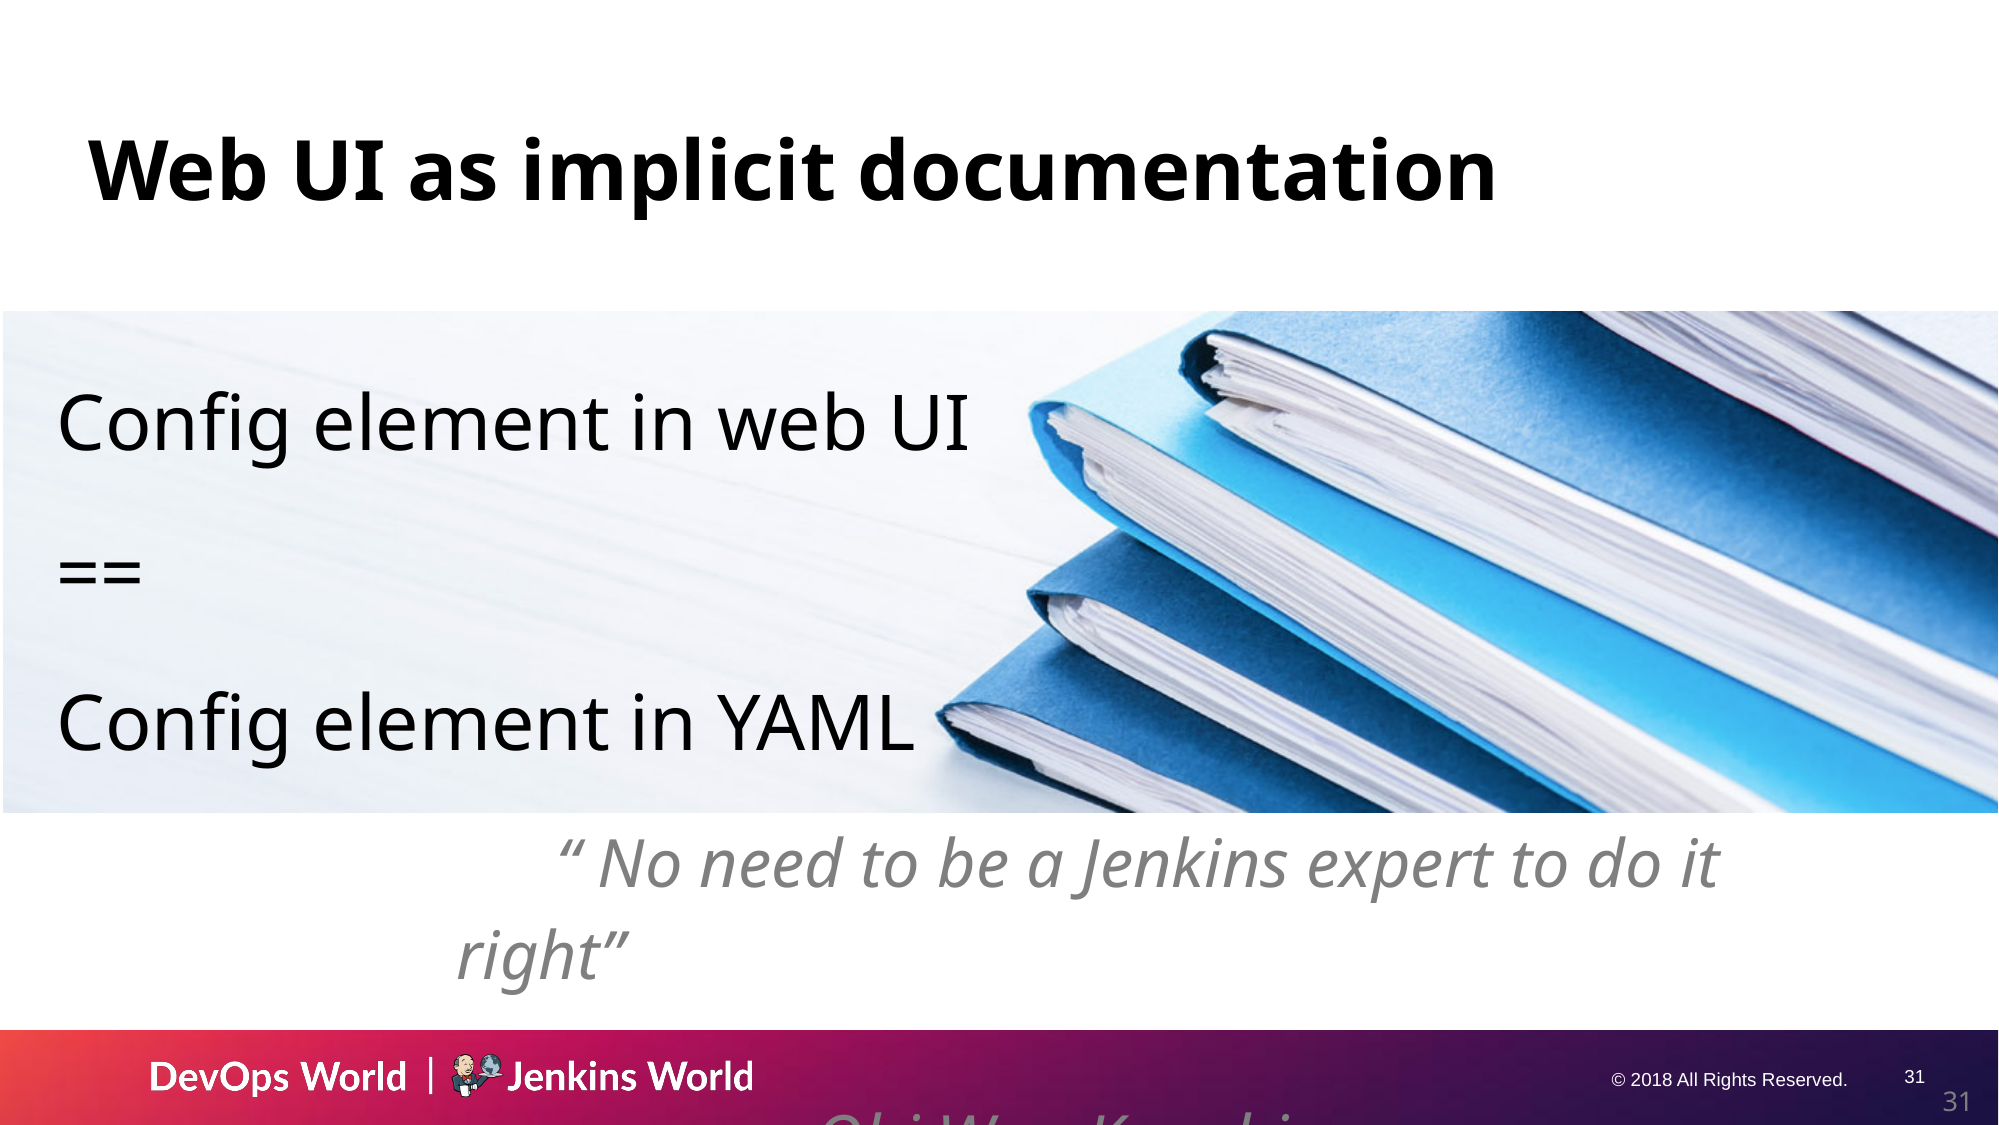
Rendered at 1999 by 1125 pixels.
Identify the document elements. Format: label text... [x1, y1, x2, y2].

picture [0, 1030, 1999, 1125]
slide_number ‹#› [1877, 1061, 1994, 1125]
list Config element in web UI == Config element in YAML “ No need to be a Jenkins expert to do it right” -- Obi Wan Kenobi [36, 824, 1899, 1040]
title Web UI as implicit documentation [68, 97, 1930, 234]
picture [3, 311, 1998, 813]
